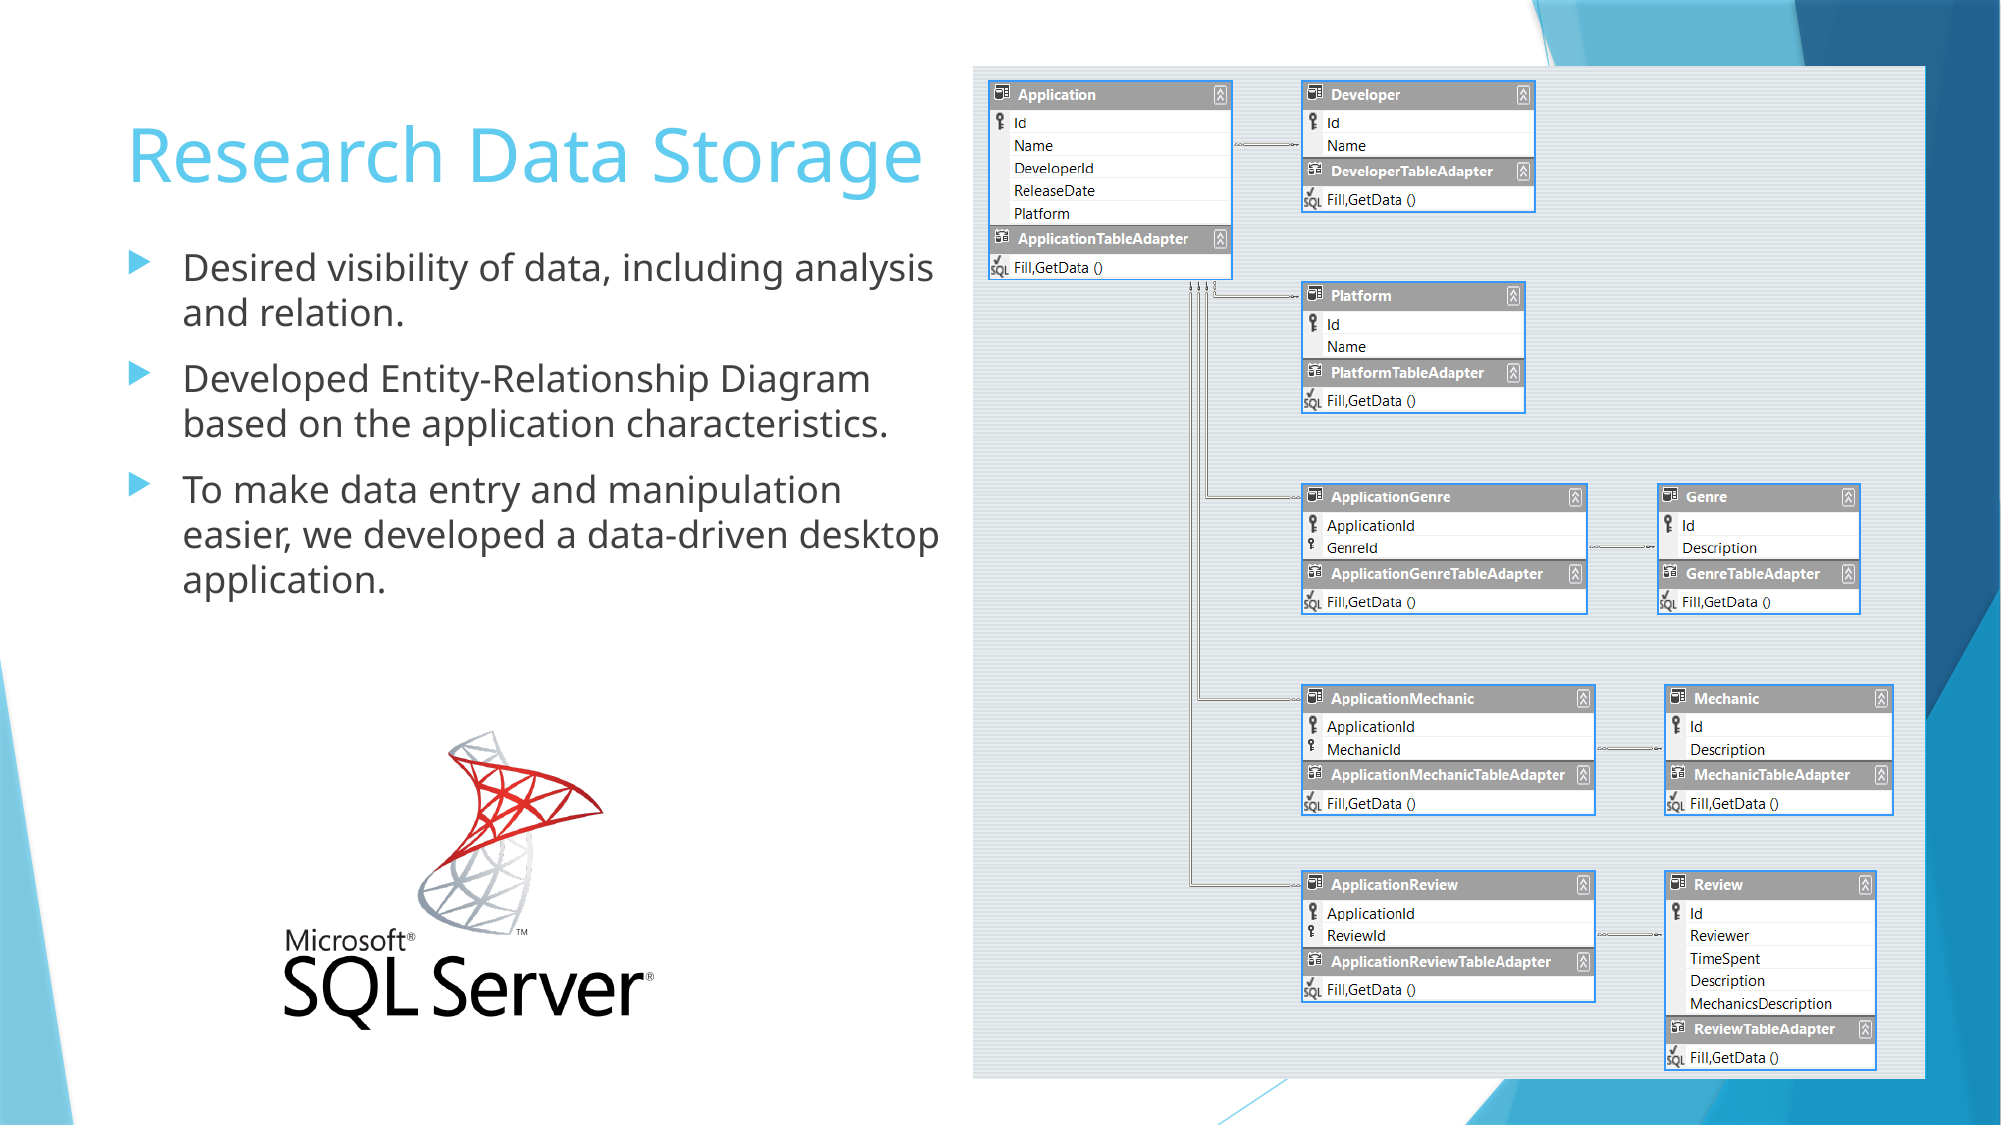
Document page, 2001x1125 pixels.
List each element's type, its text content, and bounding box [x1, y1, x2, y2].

picture [281, 728, 657, 1033]
title Research Data Storage [111, 99, 967, 236]
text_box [972, 65, 1926, 1079]
list Desired visibility of data, including analysis and relation. Developed Entity-Relationship Diagram based on the application characteristics. To make data entry and manipulation easier, we developed a data-driven desktop application. [111, 236, 967, 742]
